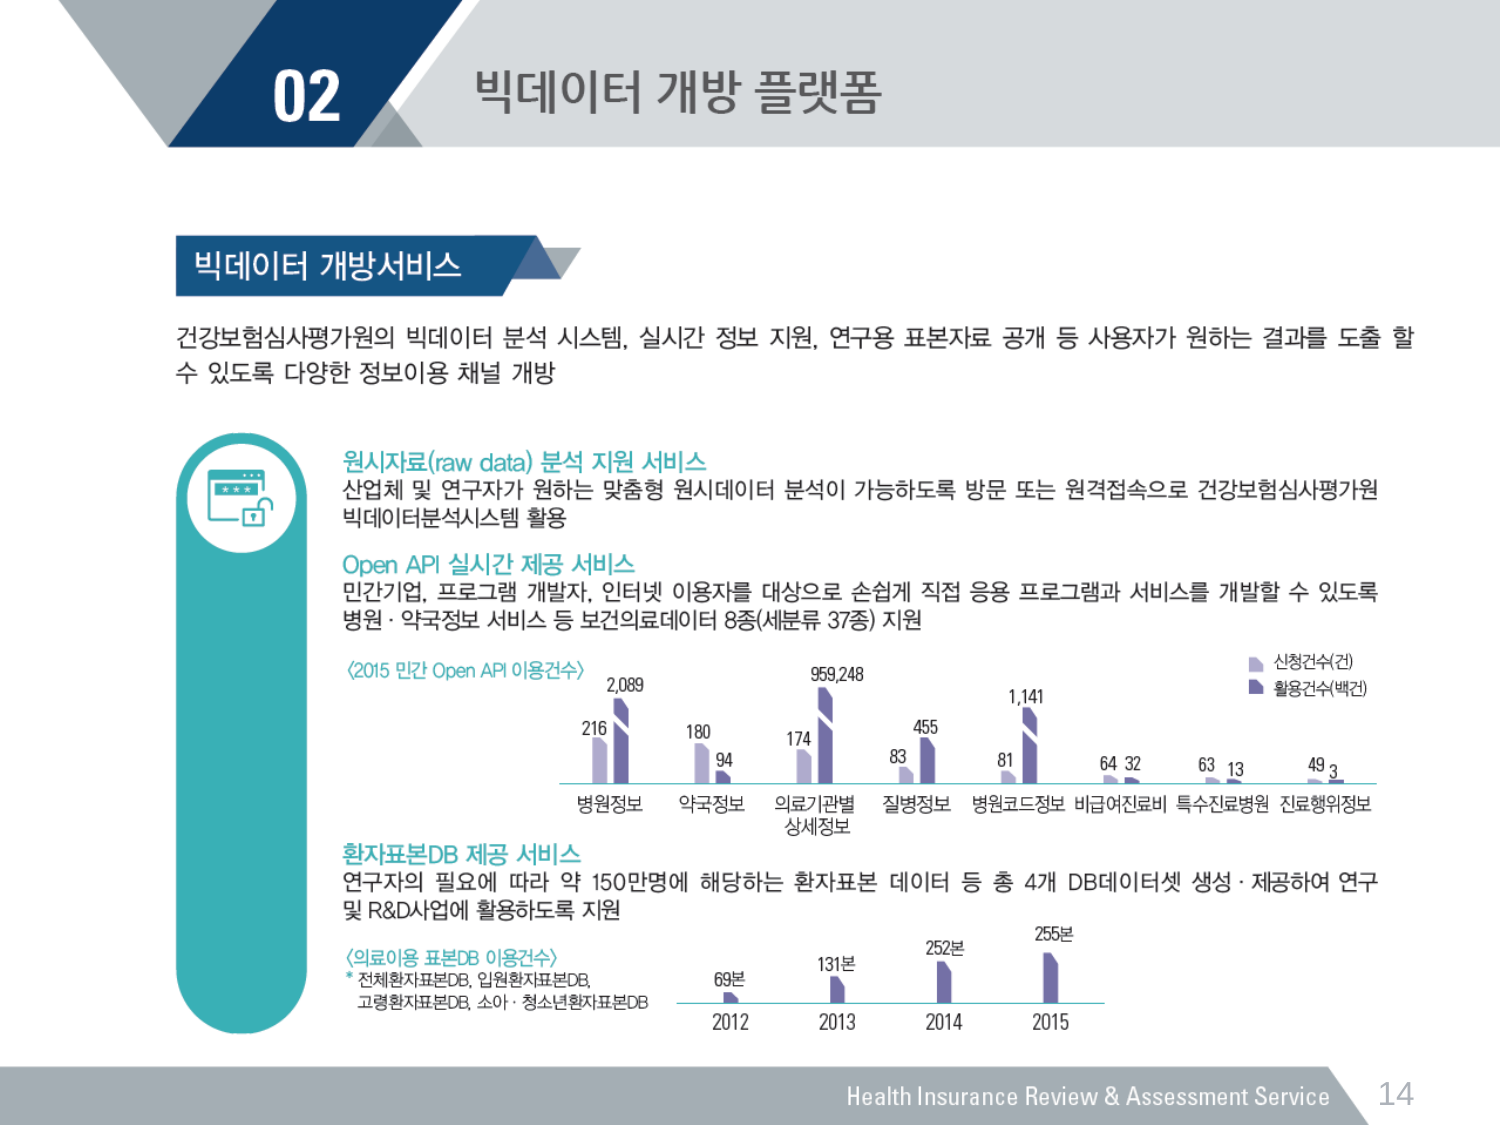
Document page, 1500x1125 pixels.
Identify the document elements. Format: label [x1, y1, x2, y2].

text_box [0, 1061, 1427, 1125]
picture [0, 0, 1500, 1045]
